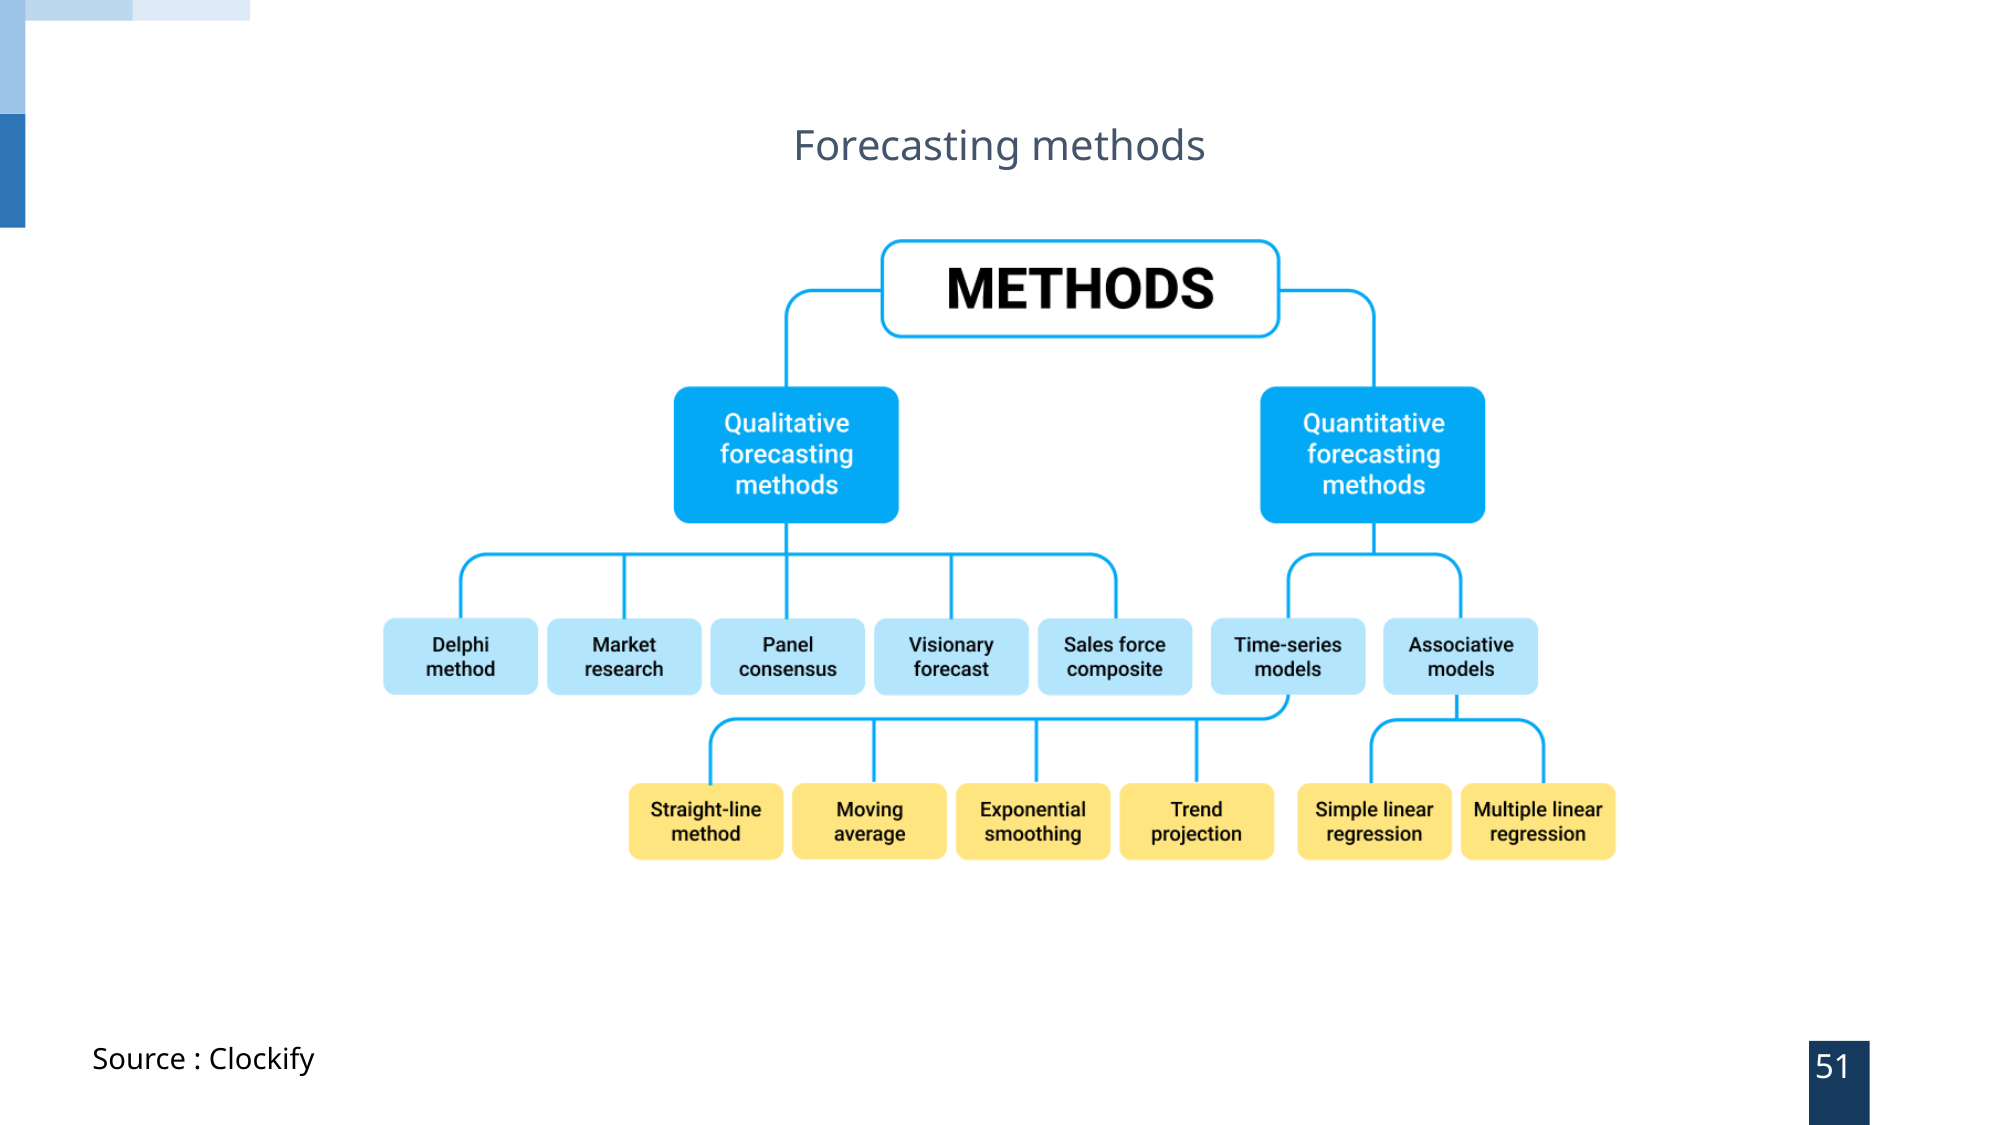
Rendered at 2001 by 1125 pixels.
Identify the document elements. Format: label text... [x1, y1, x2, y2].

text_box [0, 113, 26, 229]
text_box [26, 0, 132, 22]
text_box Forecasting methods [732, 111, 1268, 177]
text_box [0, 0, 26, 113]
text_box 51 [1417, 1042, 1868, 1103]
text_box [1808, 1040, 1871, 1125]
picture [337, 211, 1659, 917]
text_box [132, 0, 251, 22]
text_box Source : Clockify [77, 1033, 529, 1083]
